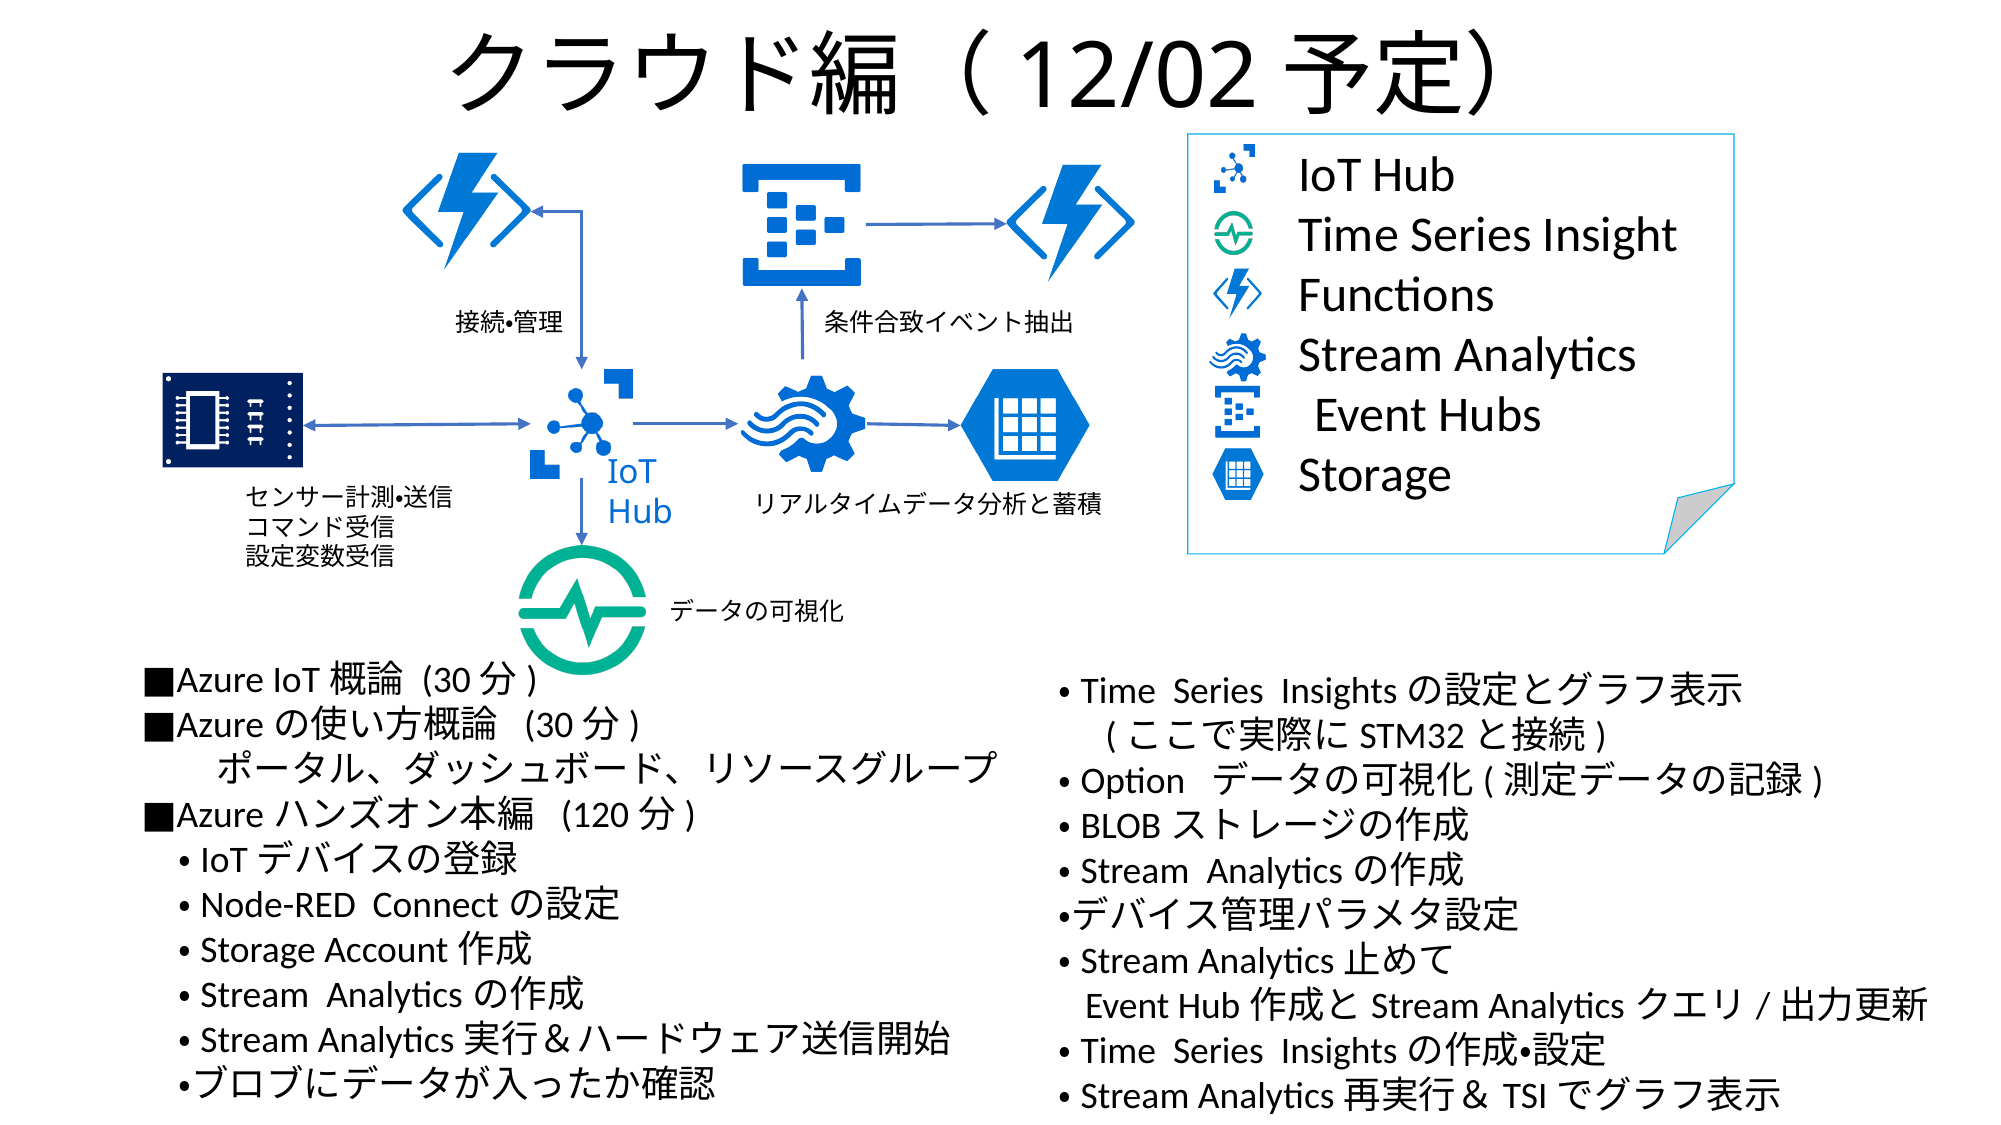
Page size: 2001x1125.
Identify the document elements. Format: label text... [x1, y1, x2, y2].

text_box センサー計測・送信 コマンド受信 設定変数受信 [230, 473, 469, 579]
text_box •Time Series Insightsの設定とグラフ表示 (ここで実際にSTM32と接続) •Option データの可視化(測定データの記録) •BLOBストレージの作成 •Stream Analyticsの作成 •デバイス管理パラメタ設定 •Stream Analytics止めて Event Hub作成とStream Analyticsクエリ/出力更新 •Time Series Insightsの作成・設定 •Stream Analytics再実行＆TSIでグラフ表示 [1006, 659, 2000, 1125]
picture [738, 359, 868, 489]
text_box 接続・管理 [440, 299, 530, 344]
picture [517, 545, 647, 675]
picture [530, 369, 633, 479]
picture [1006, 159, 1135, 288]
text_box データの可視化 [654, 588, 860, 634]
picture [960, 360, 1090, 491]
picture [402, 147, 531, 276]
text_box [1187, 133, 1734, 554]
text_box 条件合致イベント抽出 [809, 298, 1090, 344]
text_box リアルタイムデータ分析と蓄積 [738, 480, 1118, 526]
text_box IoT Hub [592, 443, 696, 538]
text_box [530, 211, 582, 369]
title クラウド編（12/02予定） [0, 0, 2000, 160]
text_box ■Azure IoT概論 (30分) ■Azureの使い方概論 (30分) ポータル、ダッシュボード、リソースグループ ■Azureハンズオン本編 (120分) •IoTデバイスの登録 •Node-RED Connectの設定 •Storage Account作成 •Stream Analyticsの作成 •Stream Analytics実行＆ハードウェア送信開始 •ブロブにデータが入ったか確認 [126, 647, 1050, 1113]
picture [737, 160, 866, 289]
text_box [162, 372, 304, 468]
